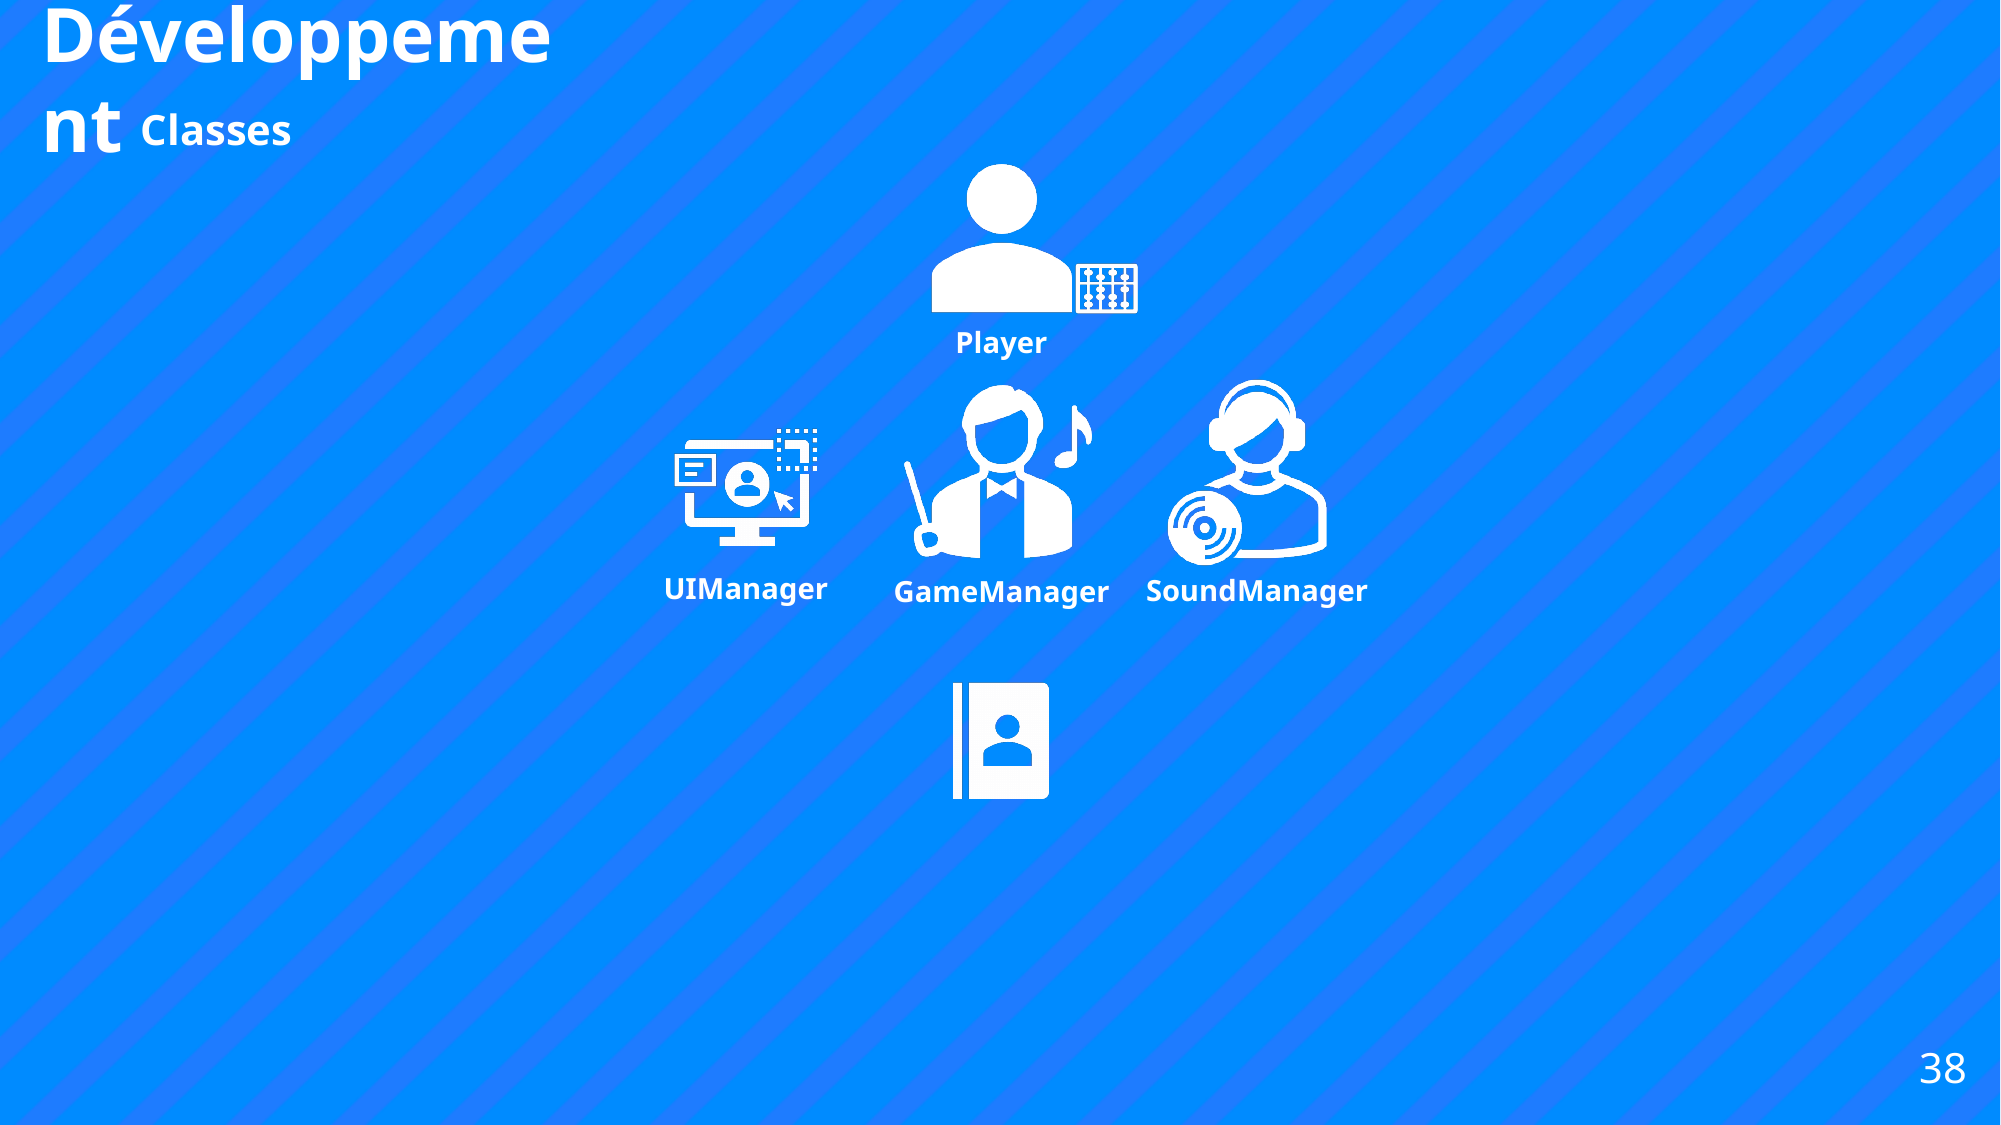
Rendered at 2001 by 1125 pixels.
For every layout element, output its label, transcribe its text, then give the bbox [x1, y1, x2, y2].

text_box SoundManager [1130, 565, 1386, 615]
text_box Classes [126, 96, 494, 162]
text_box Player [873, 317, 1130, 368]
slide_number 38 [1532, 1040, 1983, 1100]
picture [0, 0, 2001, 1125]
text_box GameManager [873, 565, 1130, 616]
text_box Développement [26, 24, 616, 131]
text_box UIManager [617, 562, 875, 613]
